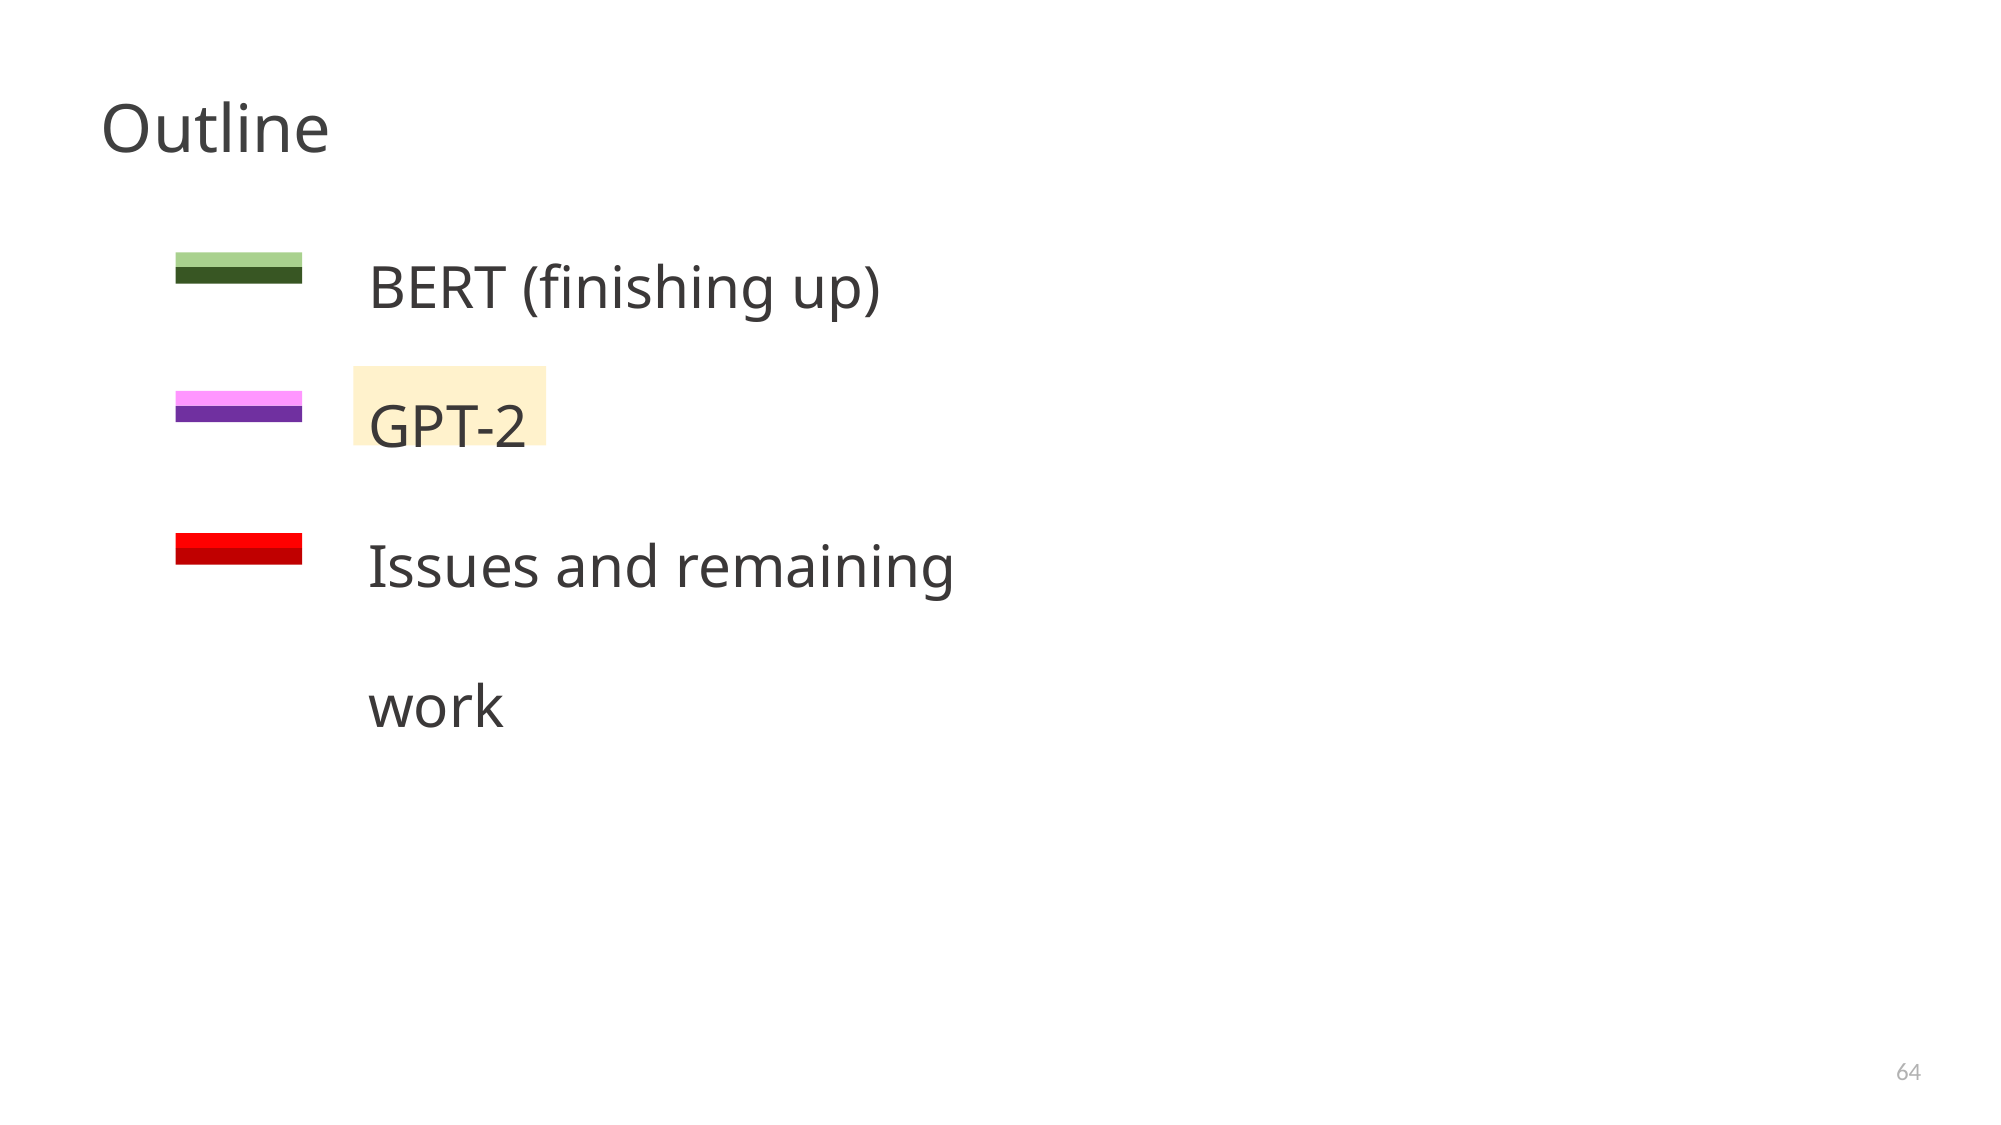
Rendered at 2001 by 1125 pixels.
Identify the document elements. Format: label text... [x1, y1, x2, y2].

text_box BERT (finishing up) GPT-2 Issues and remaining work [353, 172, 1106, 839]
text_box [175, 547, 303, 566]
text_box [175, 532, 303, 547]
text_box [175, 266, 303, 285]
text_box [175, 251, 303, 266]
text_box [175, 405, 303, 423]
text_box Outline [86, 77, 812, 173]
text_box [175, 390, 303, 405]
slide_number 64 [1486, 1040, 1937, 1101]
